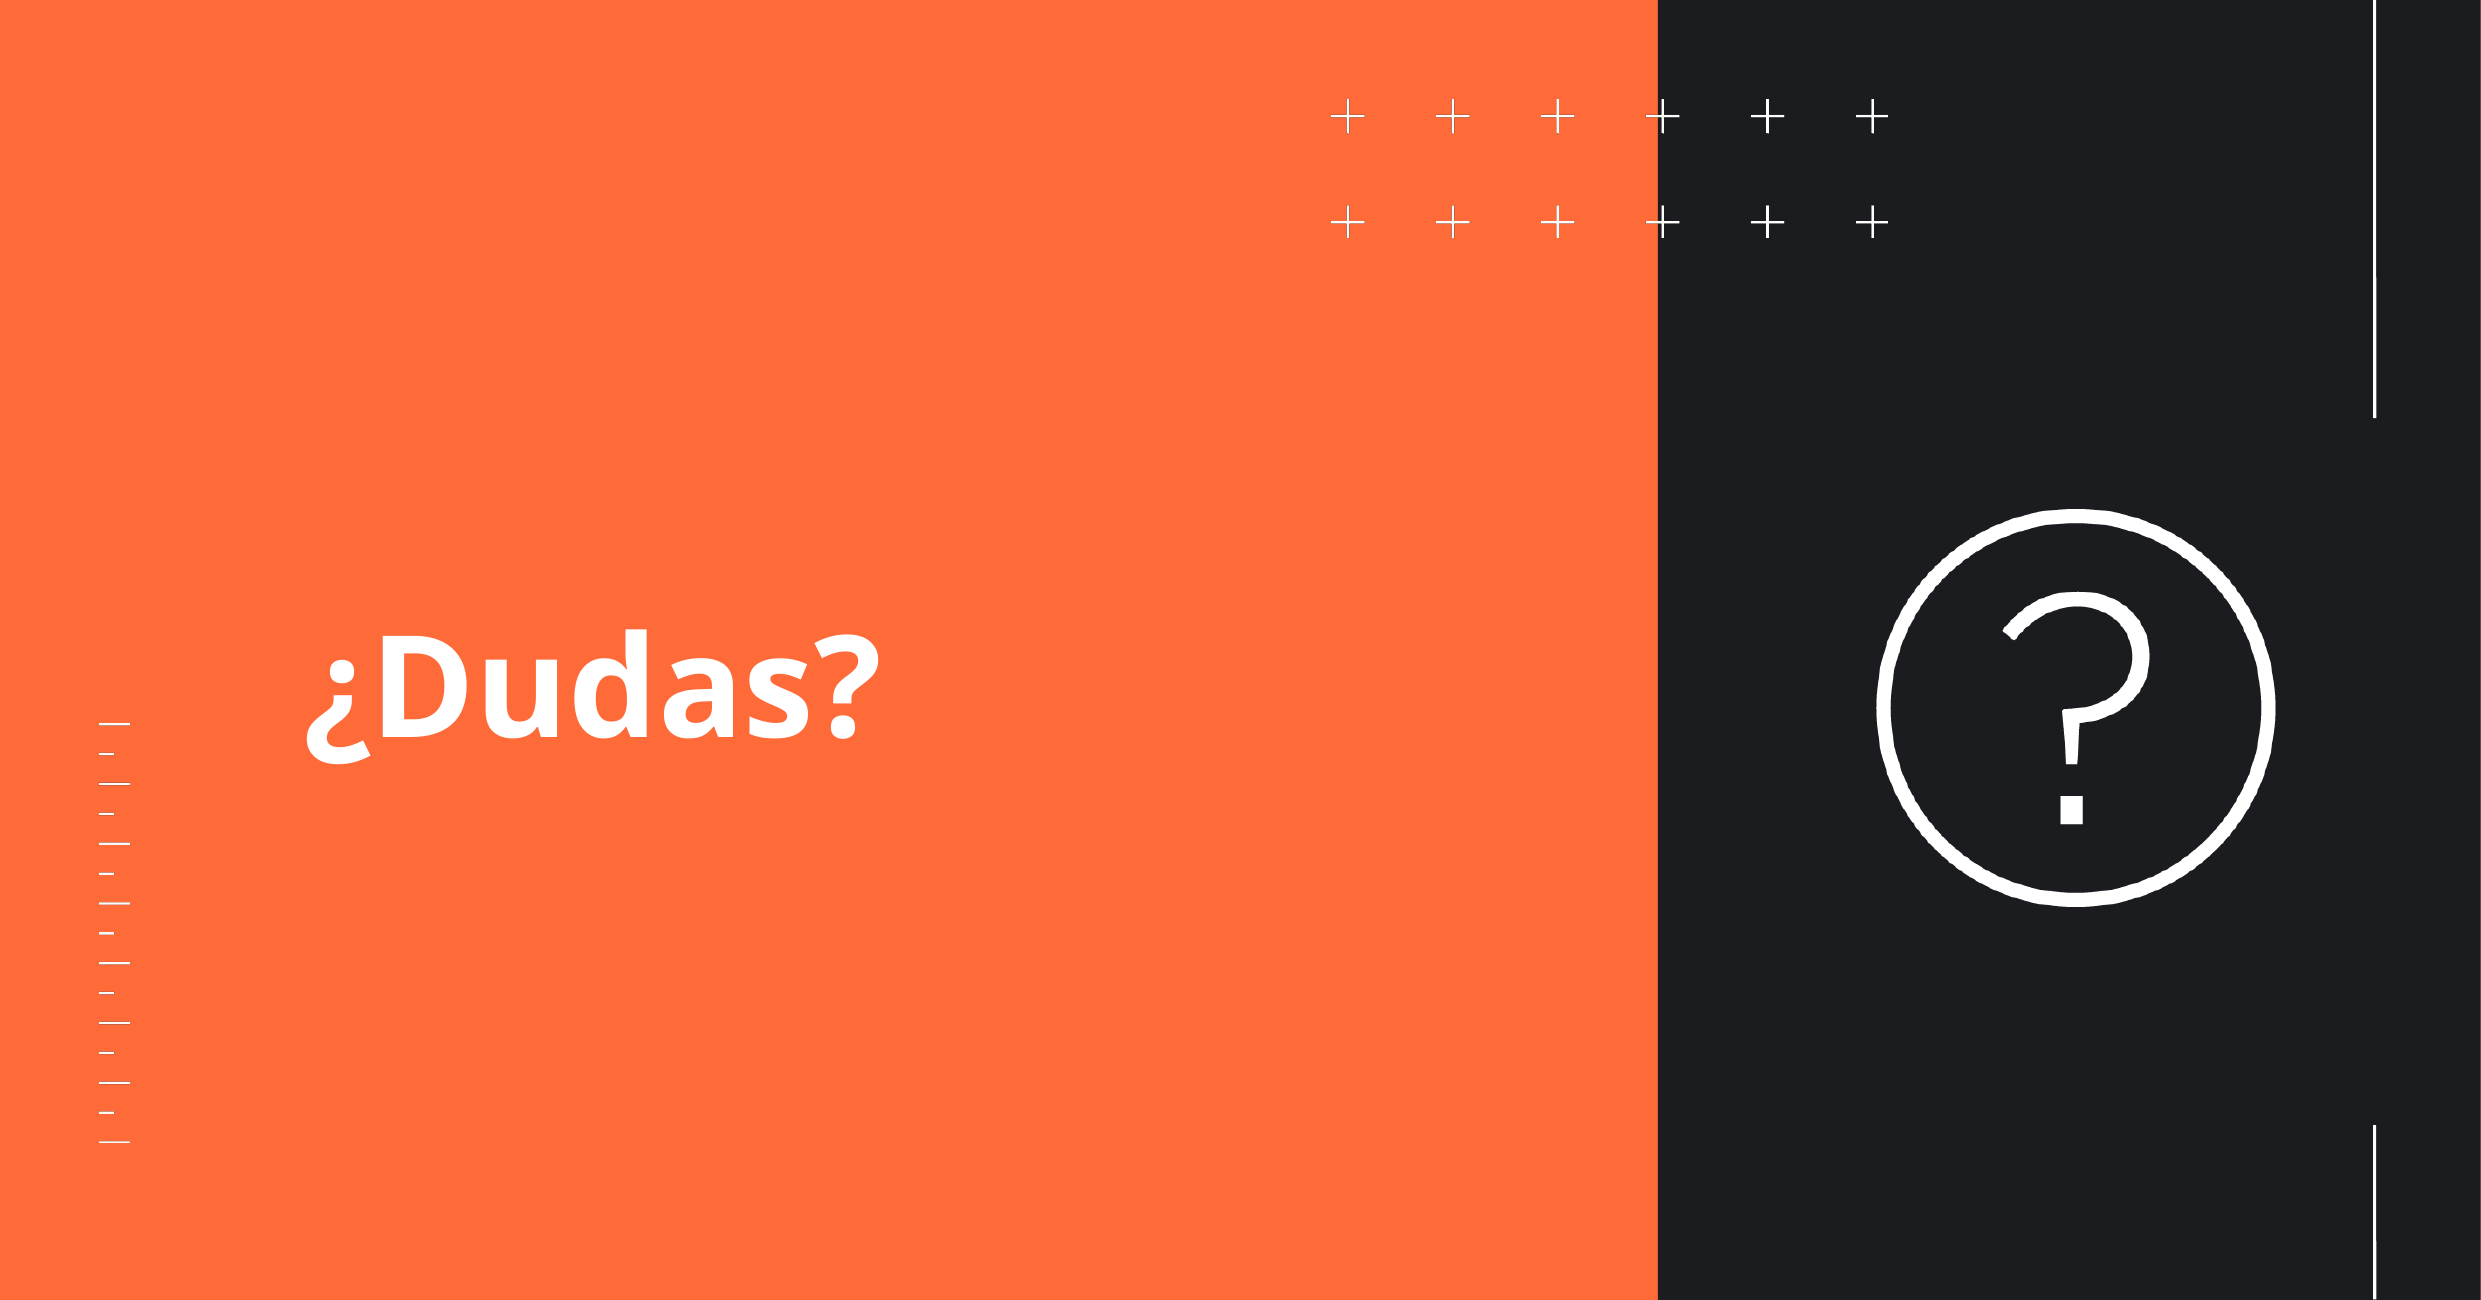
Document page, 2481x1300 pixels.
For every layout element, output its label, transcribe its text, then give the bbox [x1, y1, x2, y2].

text_box ¿Dudas? [279, 391, 1463, 971]
picture [1331, 99, 1888, 238]
text_box [1657, 0, 2481, 1300]
picture [99, 723, 130, 1143]
picture [1811, 442, 2340, 972]
